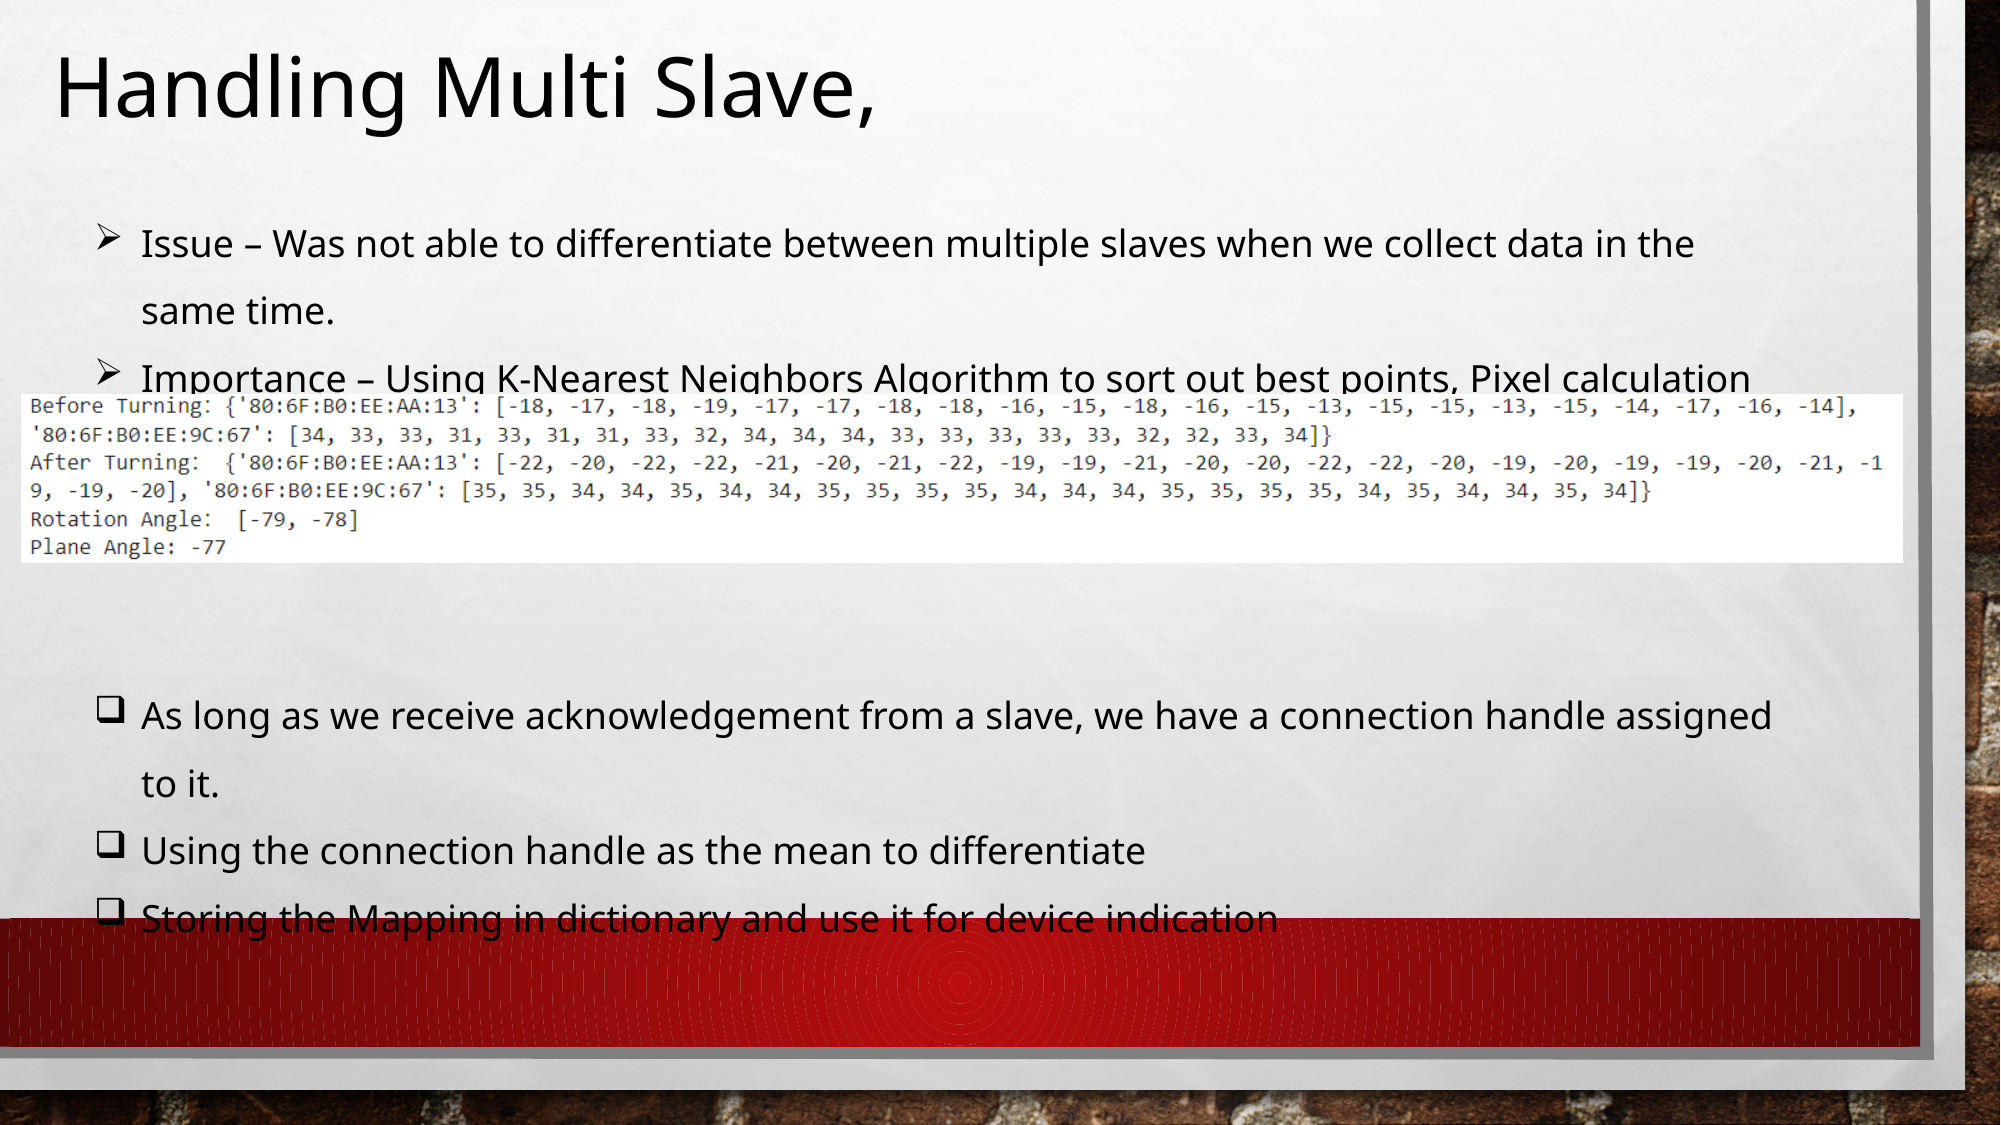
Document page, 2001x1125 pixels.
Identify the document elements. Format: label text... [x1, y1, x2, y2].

text_box Issue – Was not able to differentiate between multiple slaves when we collect data in the same time. Importance – Using K-Nearest Neighbors Algorithm to sort out best points, Pixel calculation As long as we receive acknowledgement from a slave, we have a connection handle assigned to it. Using the connection handle as the mean to differentiate Storing the Mapping in dictionary and use it for device indication [79, 189, 1799, 394]
picture [20, 394, 1903, 563]
text_box Handling Multi Slave, [38, 26, 895, 142]
picture [0, 0, 2000, 1125]
text_box Issue – Was not able to differentiate between multiple slaves when we collect data in the same time. Importance – Using K-Nearest Neighbors Algorithm to sort out best points, Pixel calculation As long as we receive acknowledgement from a slave, we have a connection handle assigned to it. Using the connection handle as the mean to differentiate Storing the Mapping in dictionary and use it for device indication [79, 563, 1799, 992]
